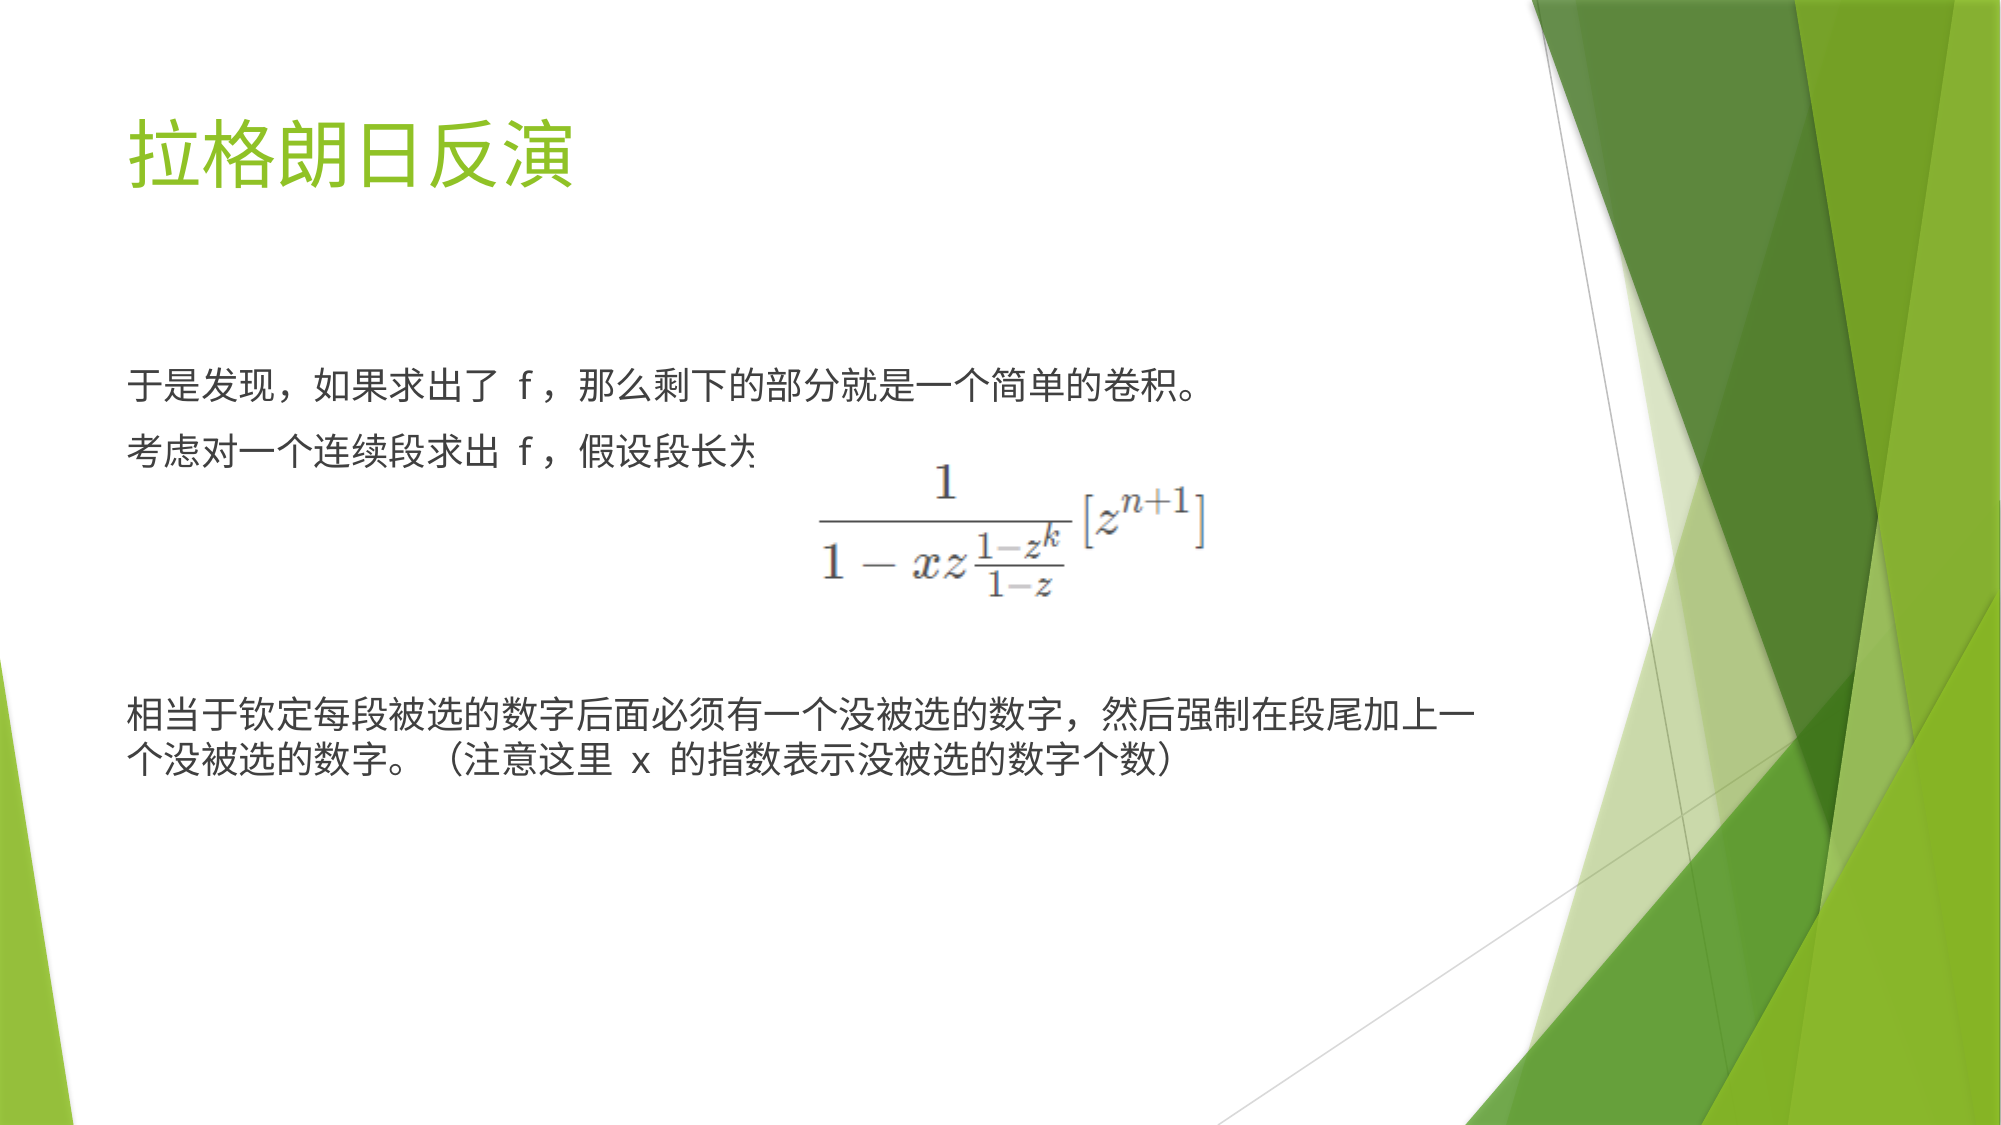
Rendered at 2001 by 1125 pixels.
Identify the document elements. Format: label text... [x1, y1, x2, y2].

picture [754, 431, 1256, 620]
title 拉格朗日反演 [111, 99, 1522, 317]
list 于是发现，如果求出了 f，那么剩下的部分就是一个简单的卷积。 考虑对一个连续段求出 f，假设段长为 n，则生成函数为： 相当于钦定每段被选的数字后面必须有一个没被选的数字，然后强制在段尾加上一个没被选的数字。（注意这里 x 的指数表示没被选的数字个数） [111, 354, 1522, 992]
